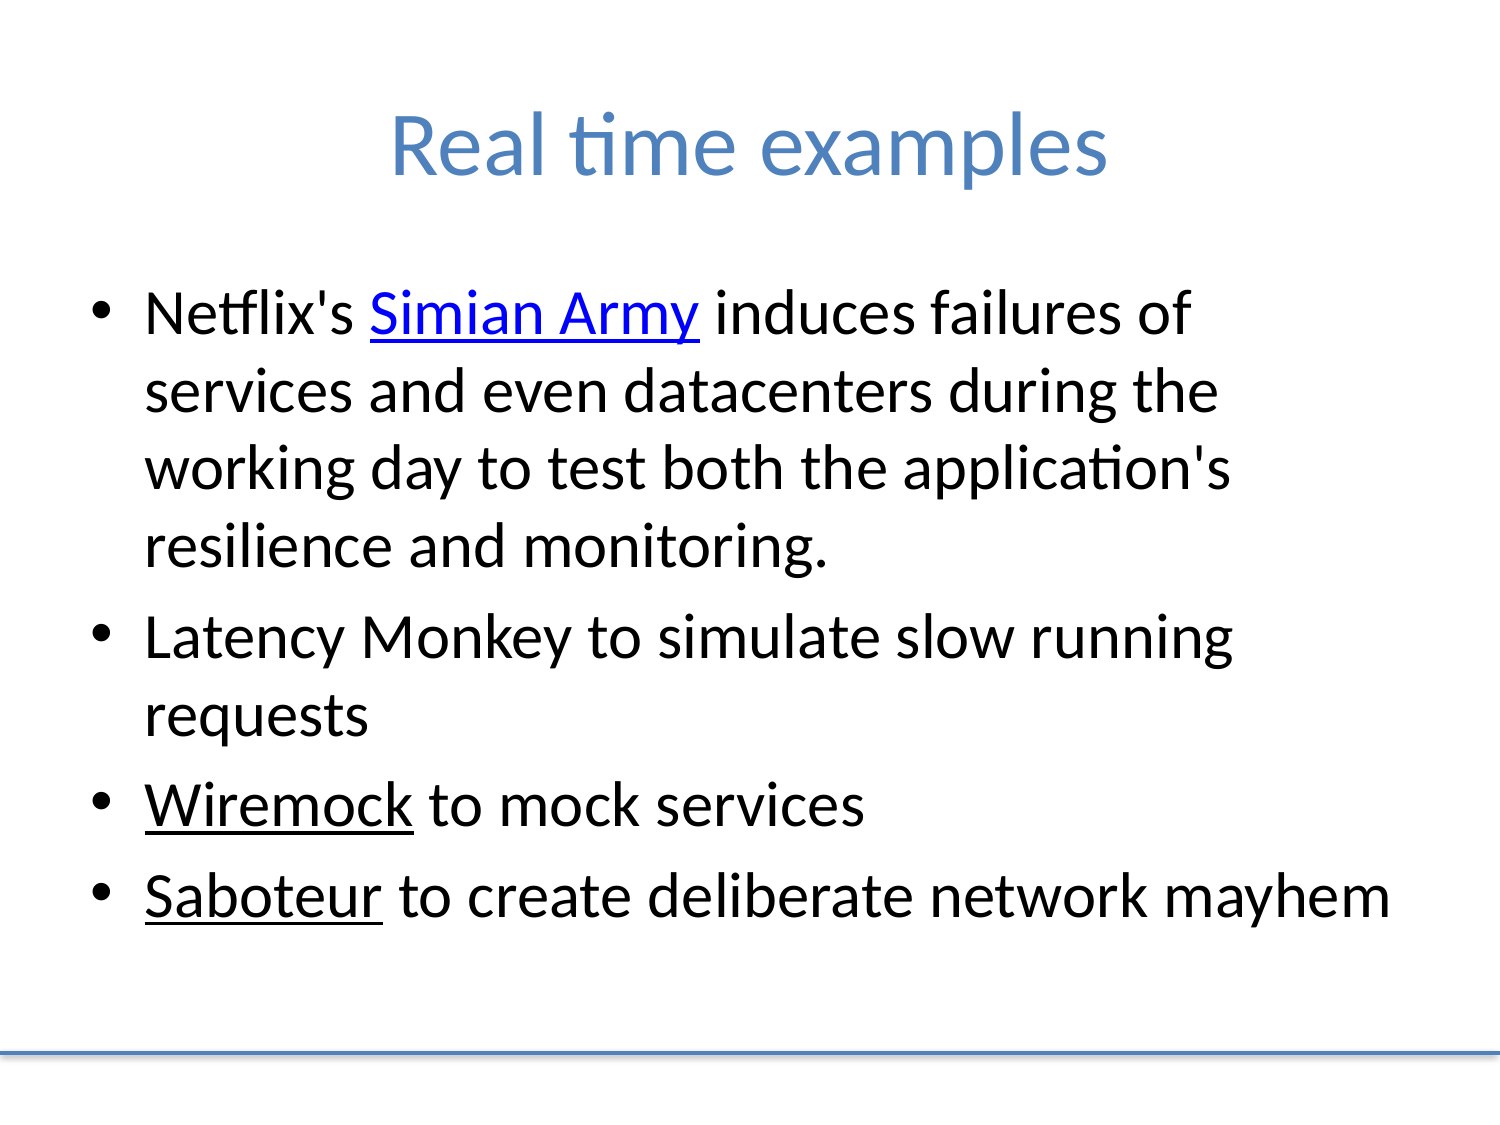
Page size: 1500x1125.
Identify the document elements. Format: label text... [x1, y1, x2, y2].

title Real time examples [75, 45, 1425, 233]
list Netflix's Simian Army induces failures of services and even datacenters during the working day to test both the application's resilience and monitoring. Latency Monkey to simulate slow running requests Wiremock to mock services Saboteur to create deliberate network mayhem [75, 262, 1425, 1005]
